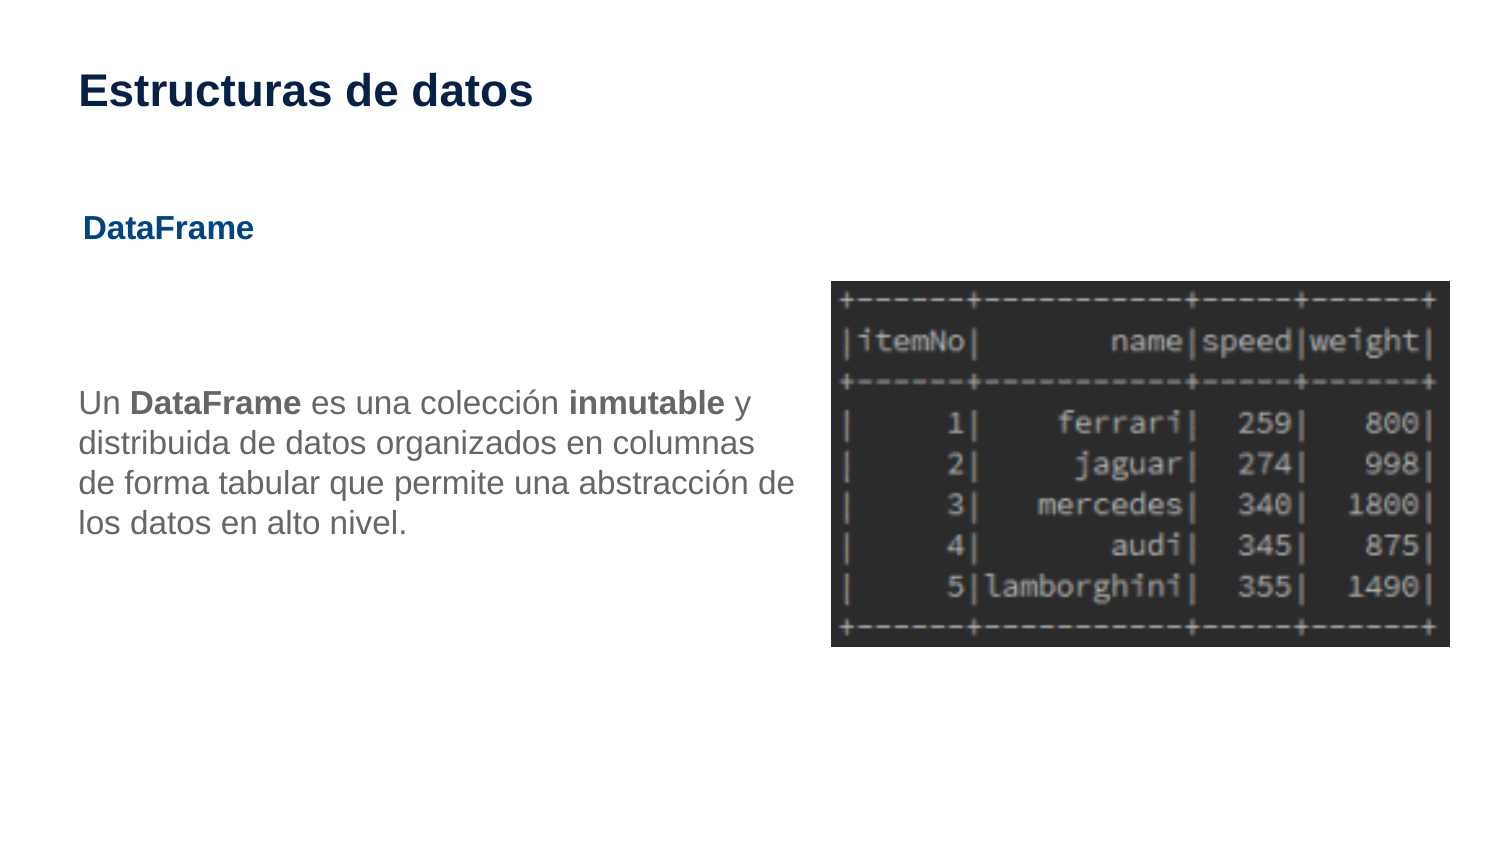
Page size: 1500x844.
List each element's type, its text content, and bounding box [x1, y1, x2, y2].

picture [831, 281, 1450, 647]
subtitle DataFrame [67, 191, 832, 221]
list Un DataFrame es una colección inmutable y distribuida de datos organizados en columnas de forma tabular que permite una abstracción de los datos en alto nivel. [63, 366, 813, 837]
title Estructuras de datos [63, 45, 1114, 133]
